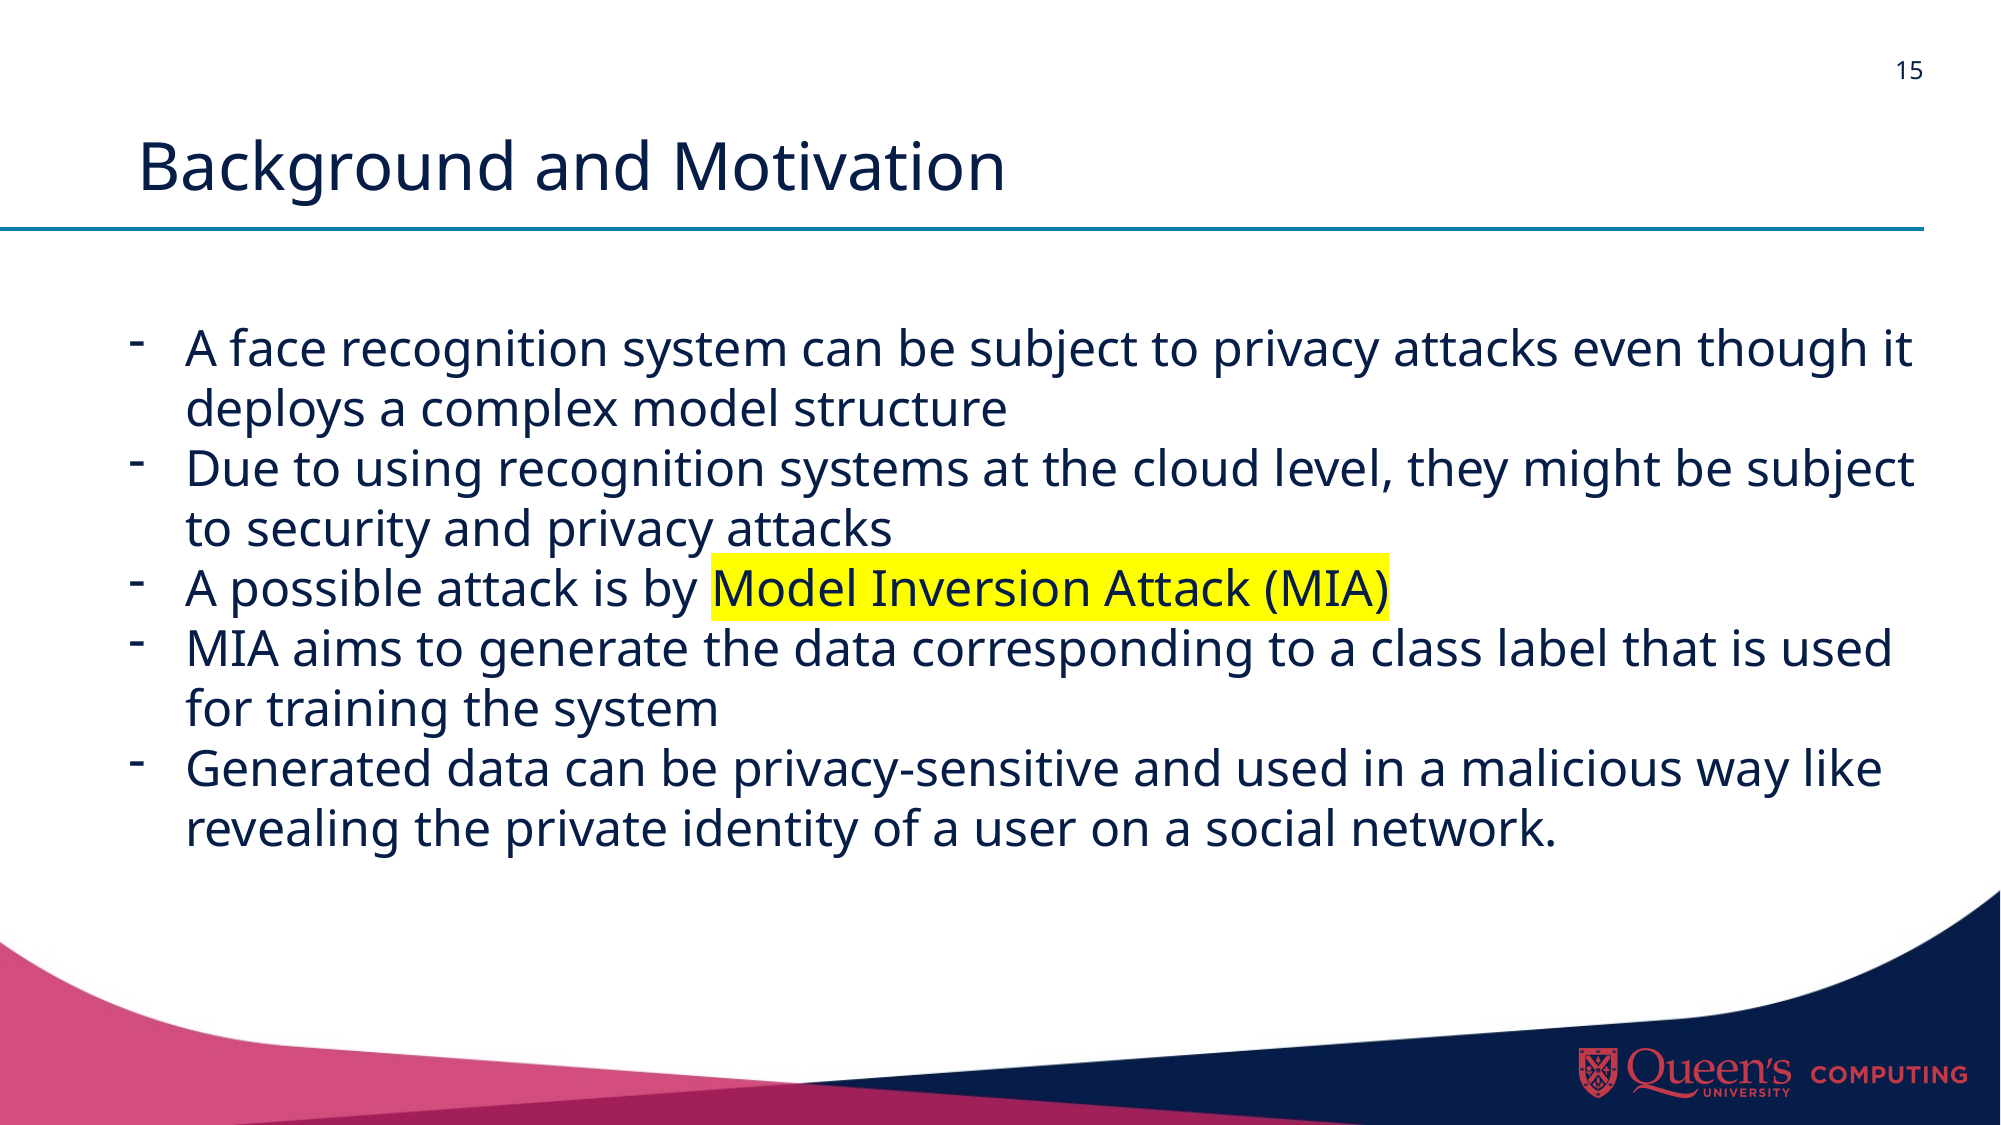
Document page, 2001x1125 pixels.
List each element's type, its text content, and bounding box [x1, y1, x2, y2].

text_box A face recognition system can be subject to privacy attacks even though it deploys a complex model structure Due to using recognition systems at the cloud level, they might be subject to security and privacy attacks A possible attack is by Model Inversion Attack (MIA) MIA aims to generate the data corresponding to a class label that is used for training the system Generated data can be privacy-sensitive and used in a malicious way like revealing the private identity of a user on a social network. [114, 309, 1988, 865]
title Background and Motivation [137, 51, 1831, 205]
picture [0, 0, 2001, 1125]
